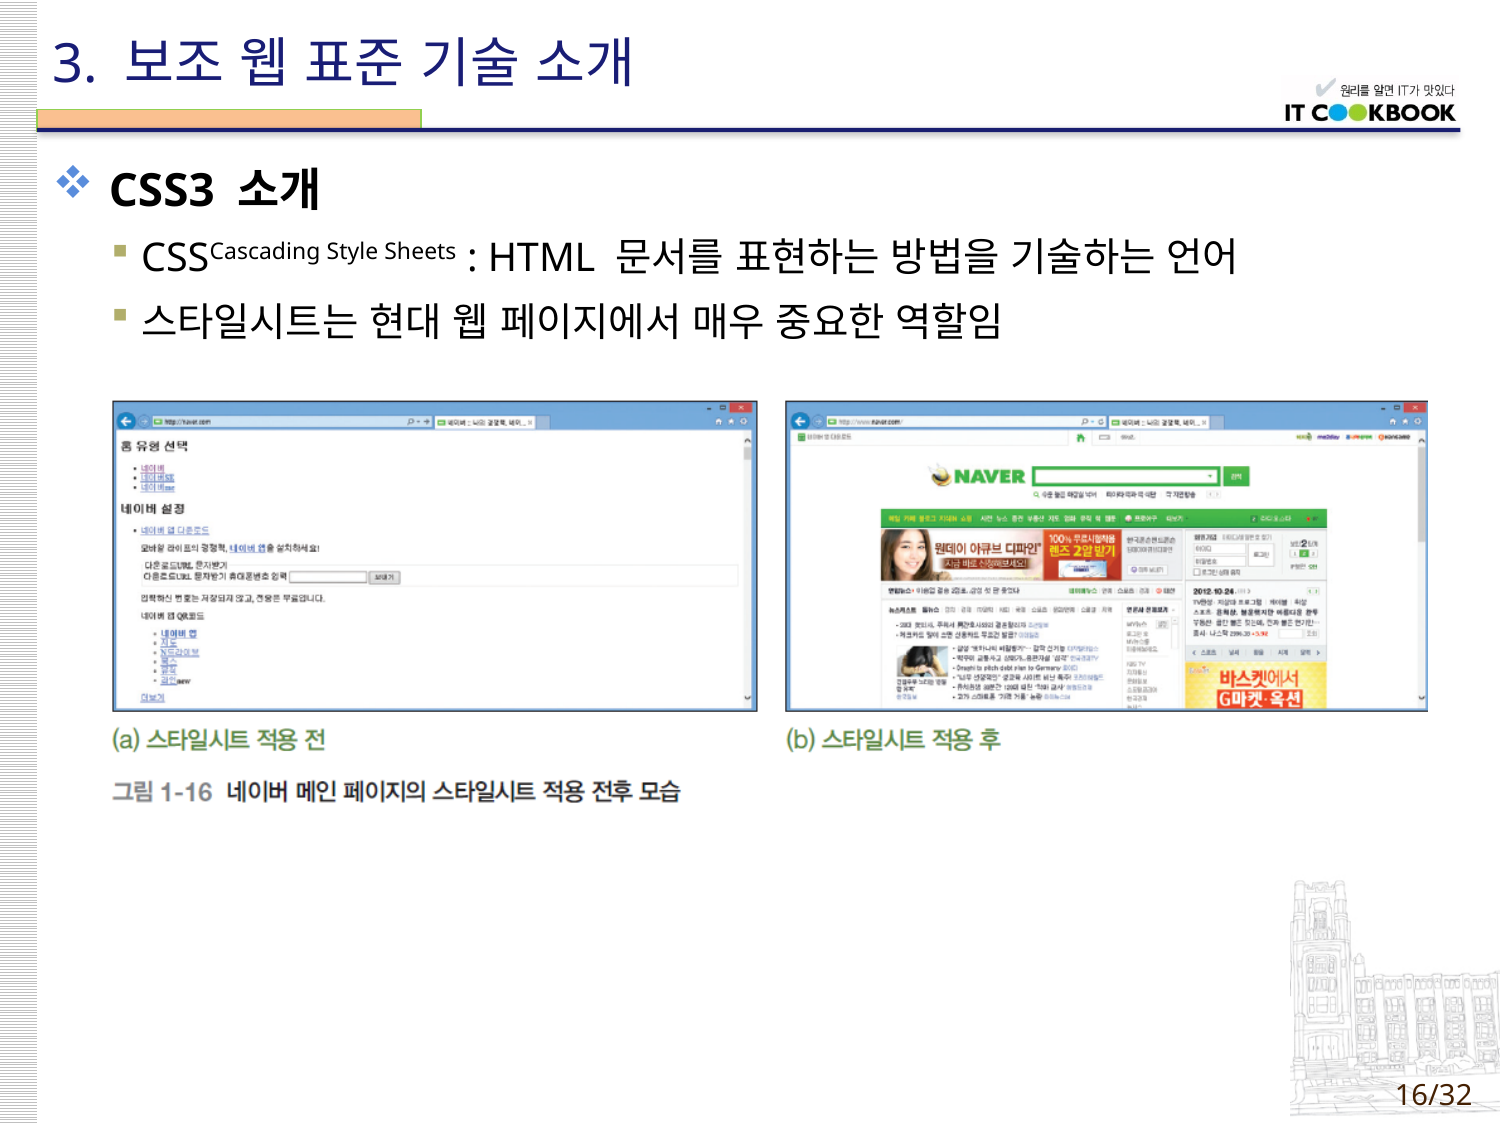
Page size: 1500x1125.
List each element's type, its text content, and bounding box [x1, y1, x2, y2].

picture [1290, 874, 1500, 1125]
title 3. 보조 웹 표준 기술 소개 [37, 13, 1278, 109]
picture [1415, 1094, 1424, 1103]
picture [1281, 75, 1459, 123]
picture [110, 396, 1428, 810]
list CSS3 소개 CSSCascading Style Sheets : HTML 문서를 표현하는 방법을 기술하는 언어 스타일시트는 현대 웹 페이지에서 매우 중요한 역할임 [37, 152, 1463, 1091]
